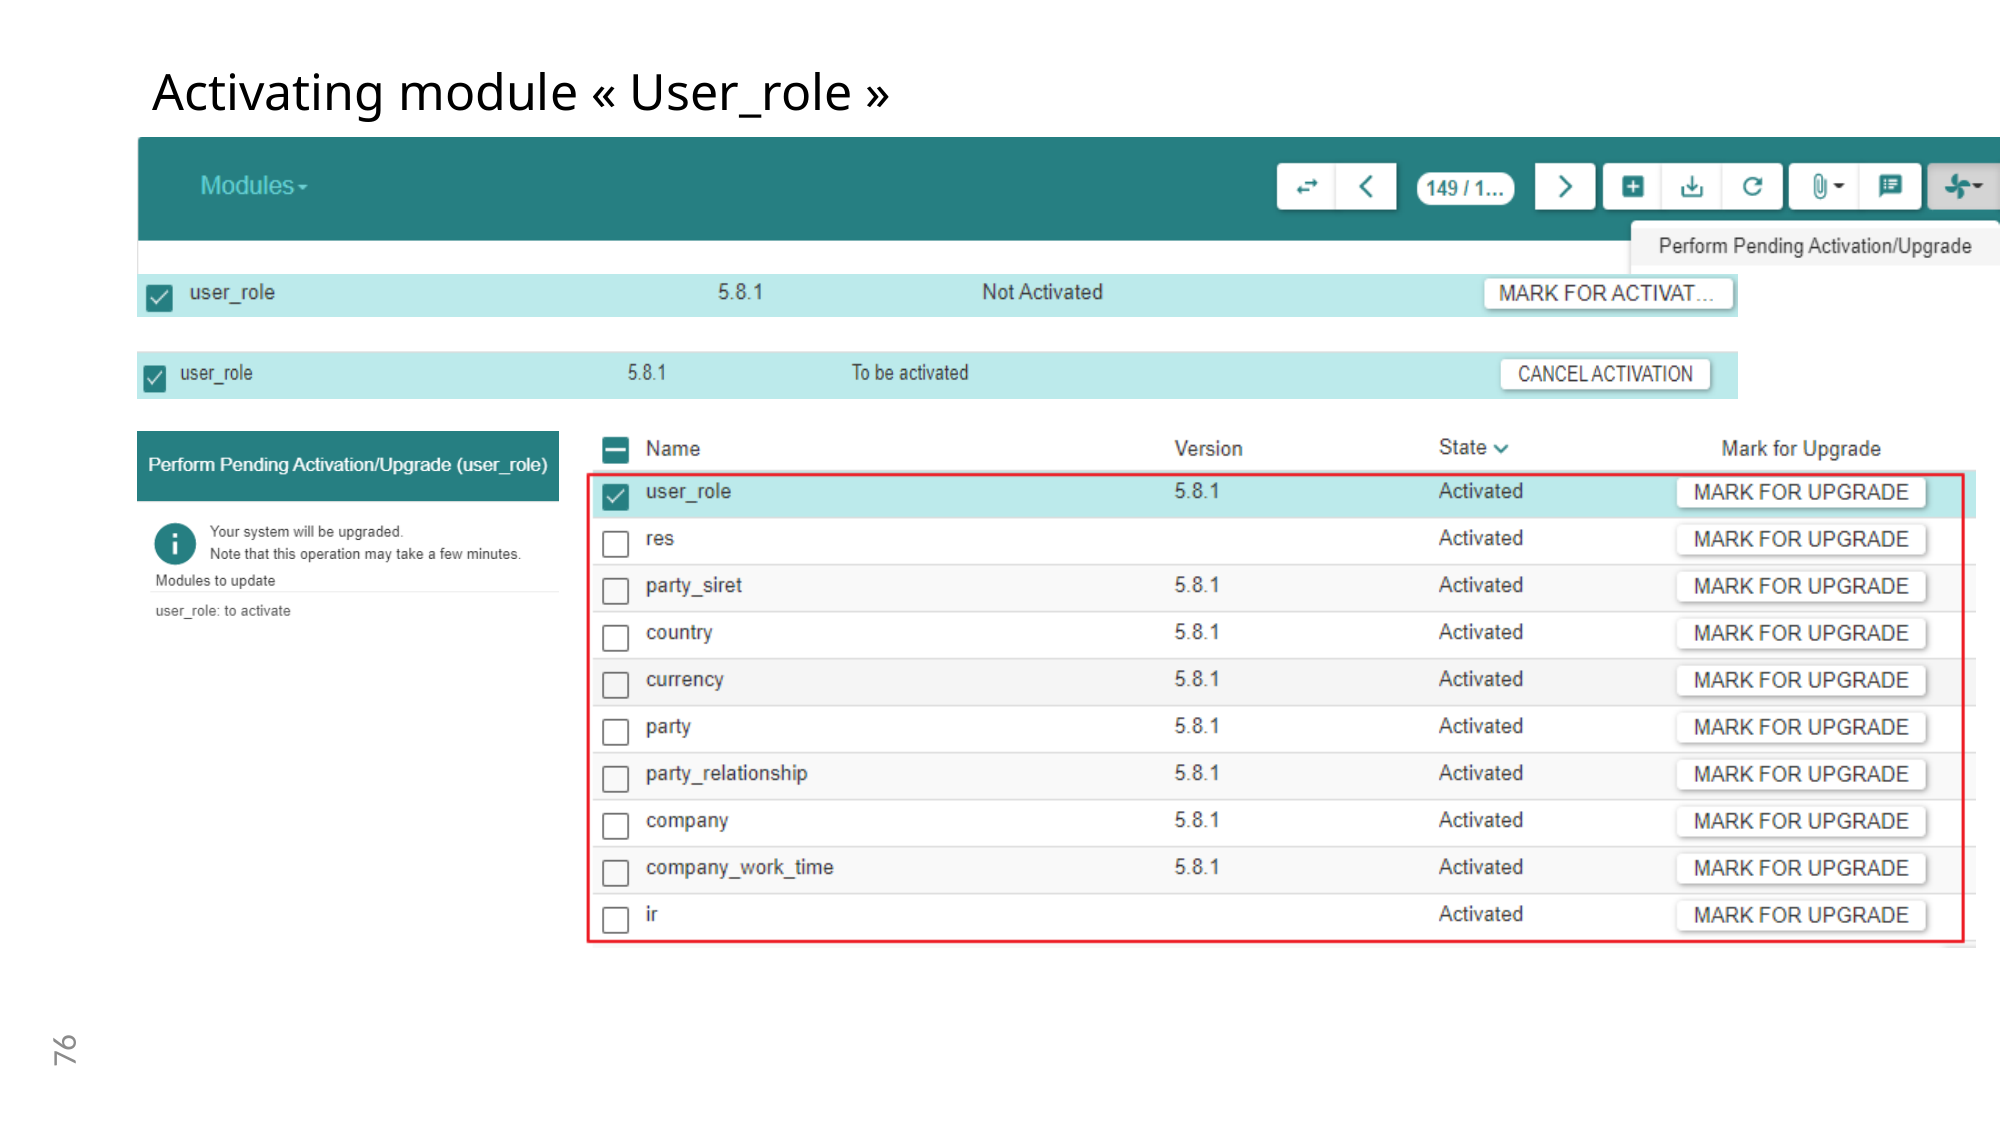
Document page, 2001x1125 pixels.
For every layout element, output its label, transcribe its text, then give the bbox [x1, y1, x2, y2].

picture [137, 349, 1738, 399]
picture [137, 137, 2000, 317]
picture [576, 431, 1976, 948]
picture [137, 431, 559, 638]
slide_number 76 [32, 995, 93, 1108]
title Activating module « User_role » [137, 59, 1863, 136]
